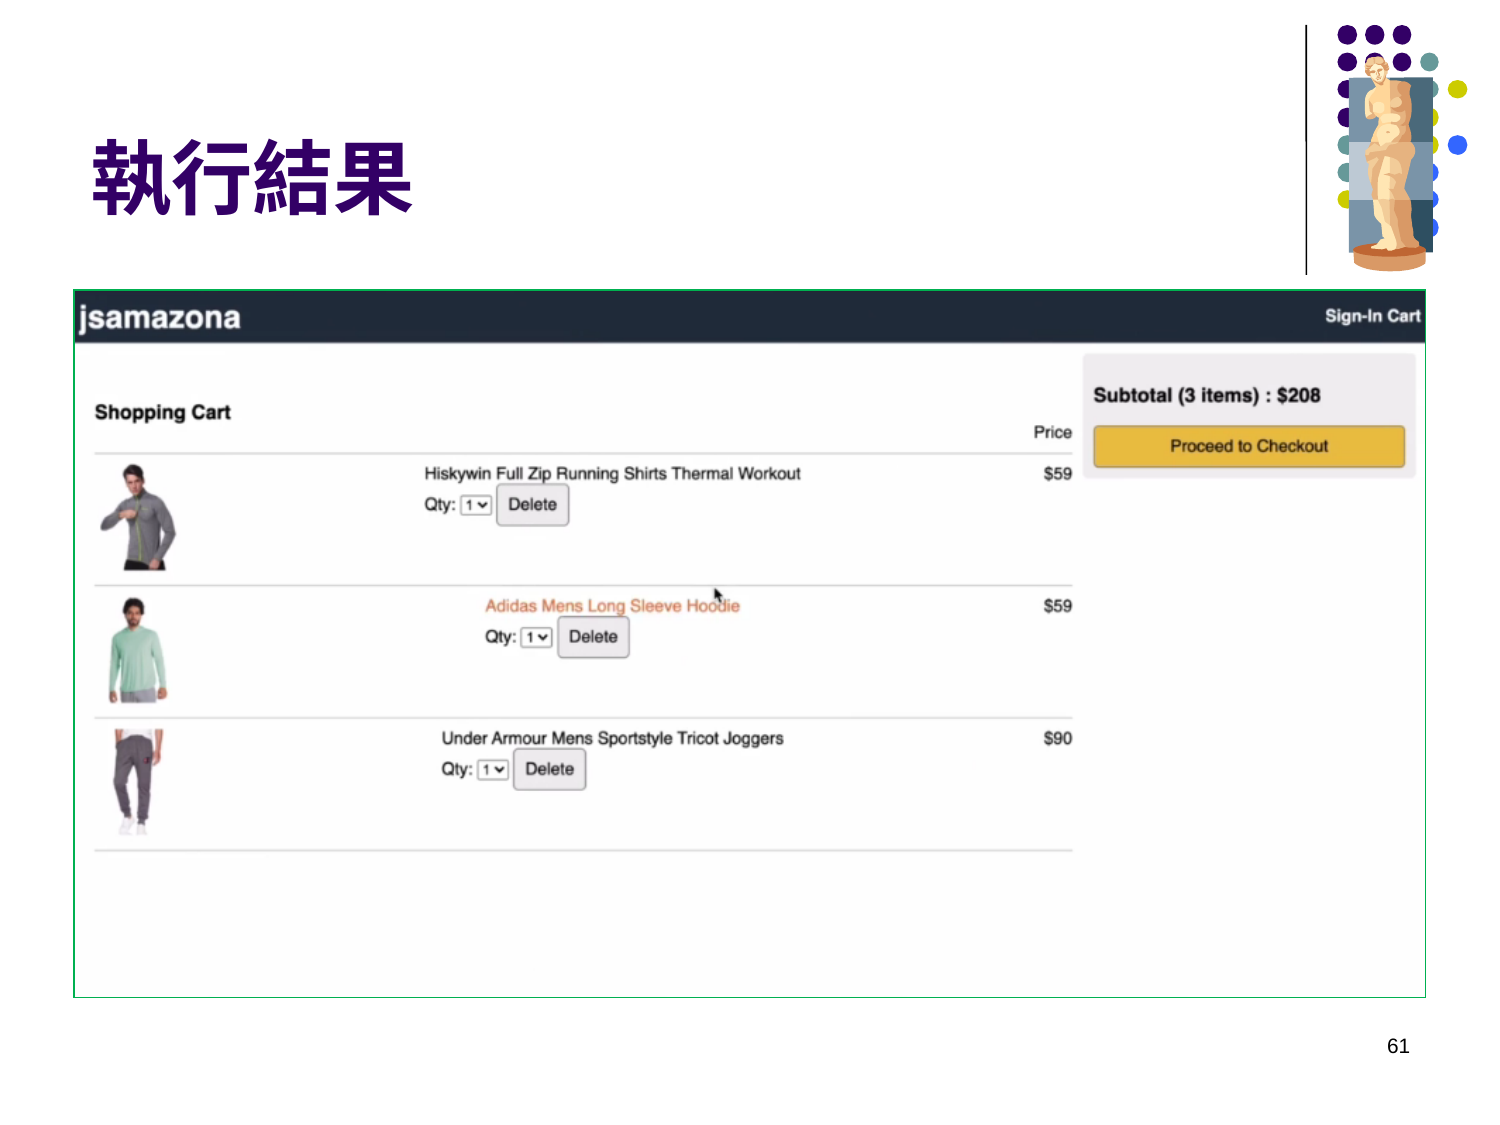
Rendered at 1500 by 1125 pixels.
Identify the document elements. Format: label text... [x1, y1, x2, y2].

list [74, 290, 1426, 998]
title 執行結果 [74, 19, 1313, 233]
slide_number 61 [1074, 1024, 1426, 1101]
